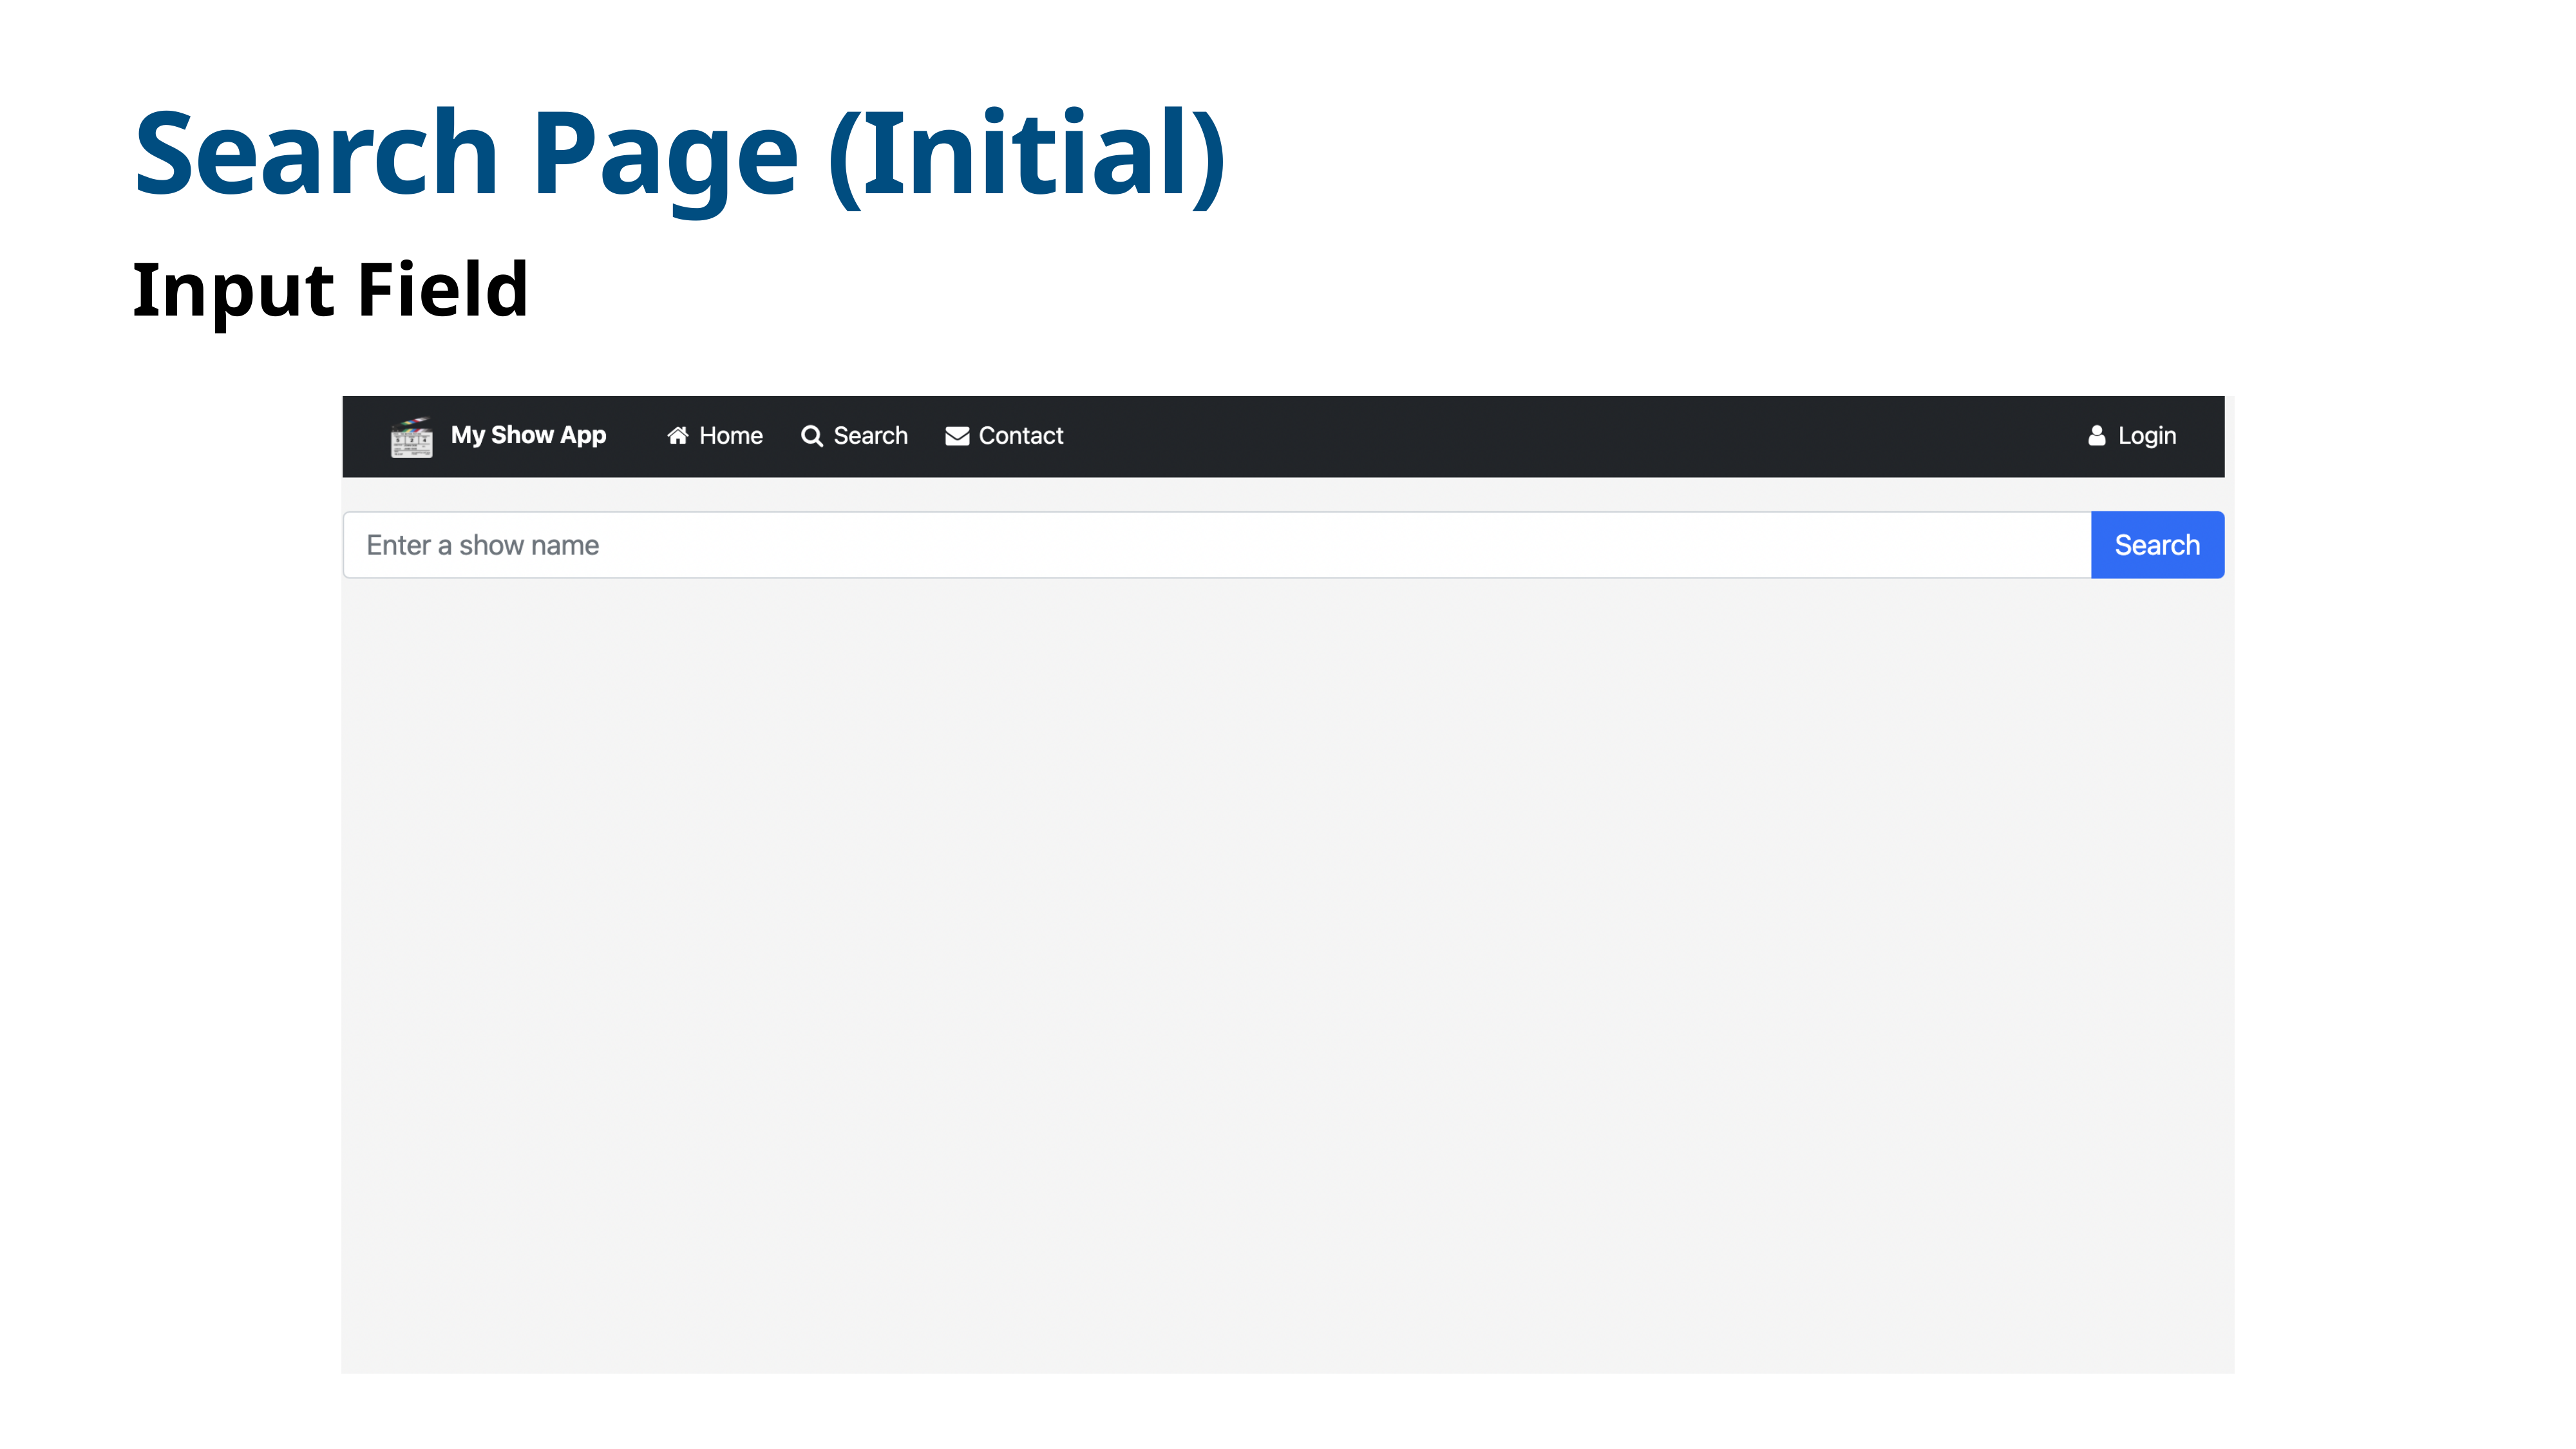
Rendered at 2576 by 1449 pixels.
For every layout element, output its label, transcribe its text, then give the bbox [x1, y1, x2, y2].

picture [341, 396, 2235, 1374]
list Input Field [127, 236, 2449, 337]
title Search Page (Initial) [127, 100, 2449, 236]
